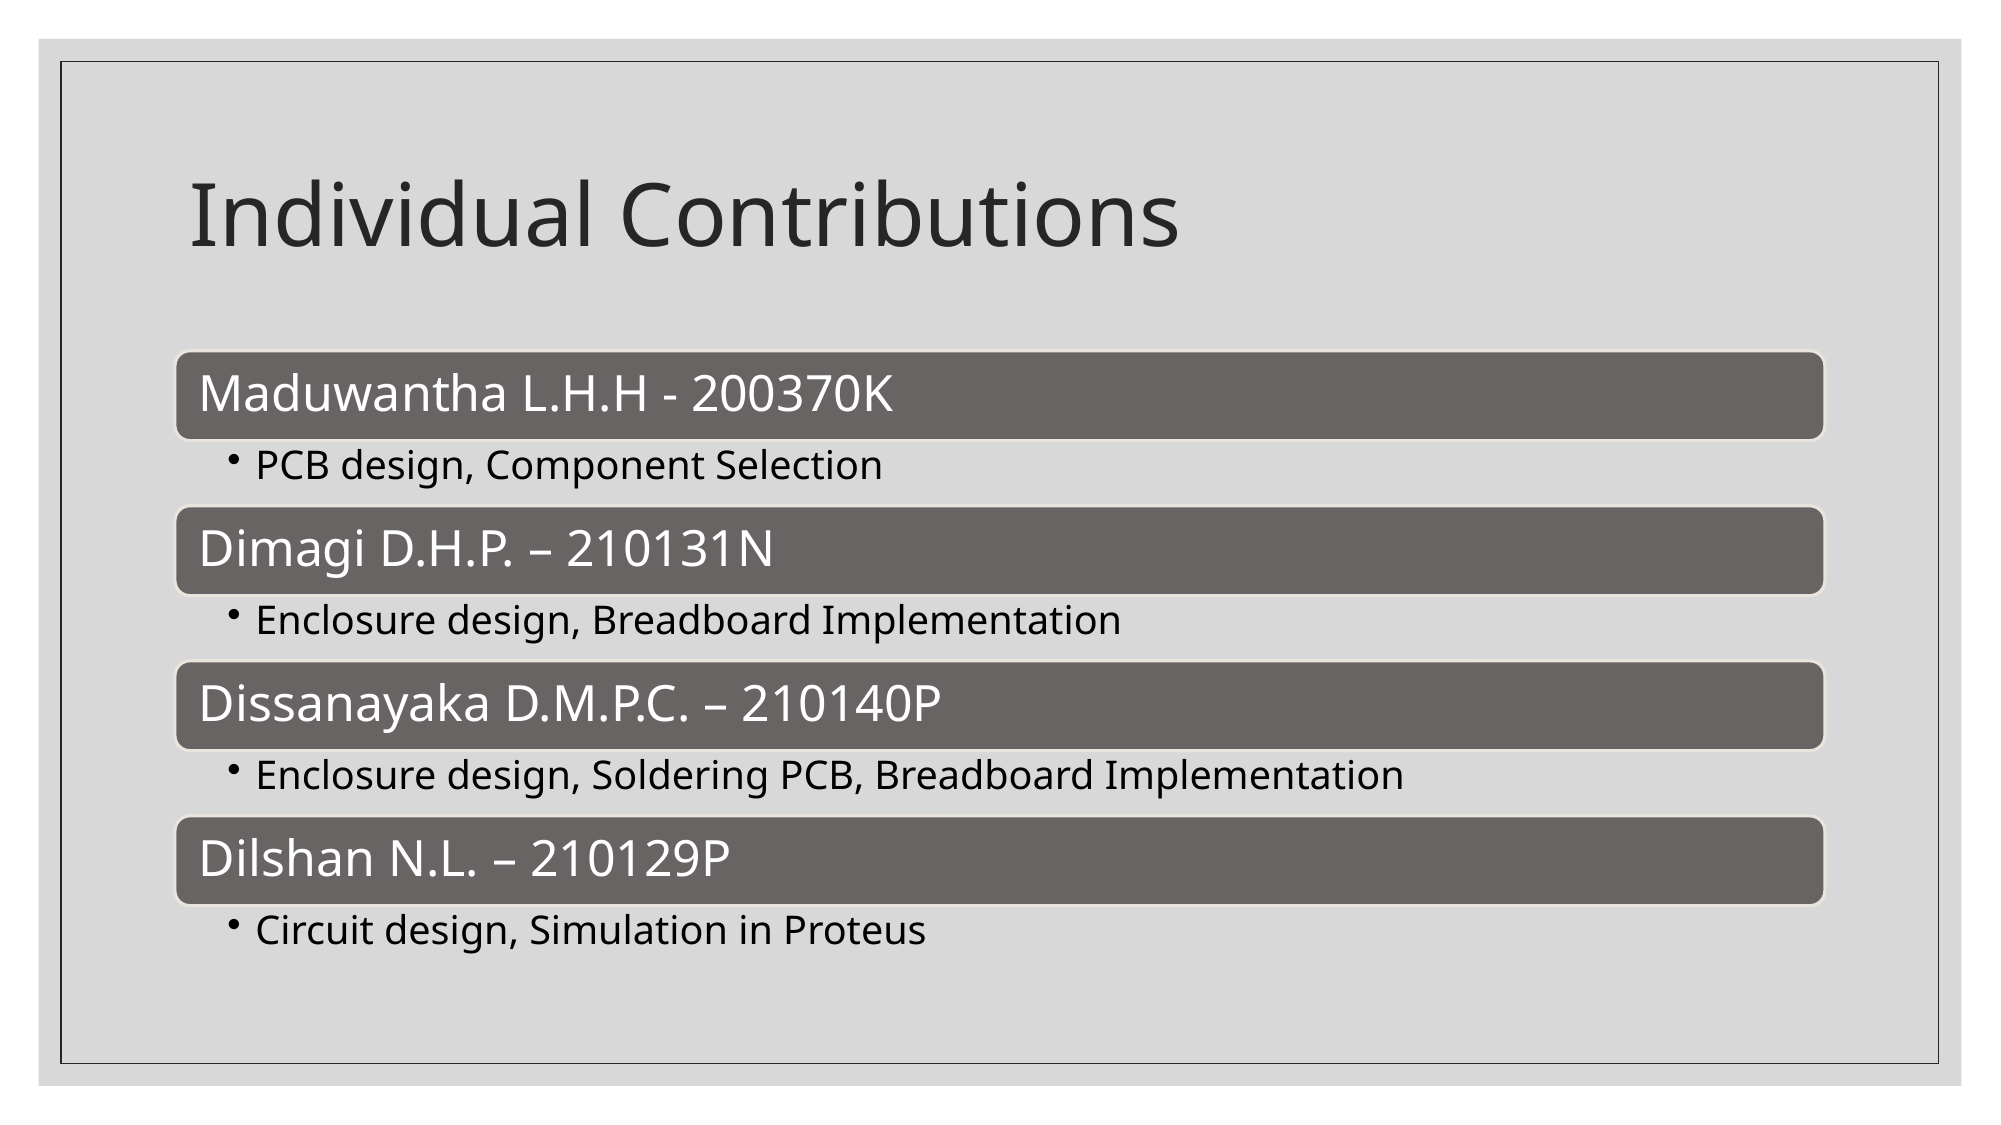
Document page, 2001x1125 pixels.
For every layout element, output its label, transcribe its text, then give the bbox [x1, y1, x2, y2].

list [174, 344, 1825, 977]
title Individual Contributions [174, 105, 1825, 331]
